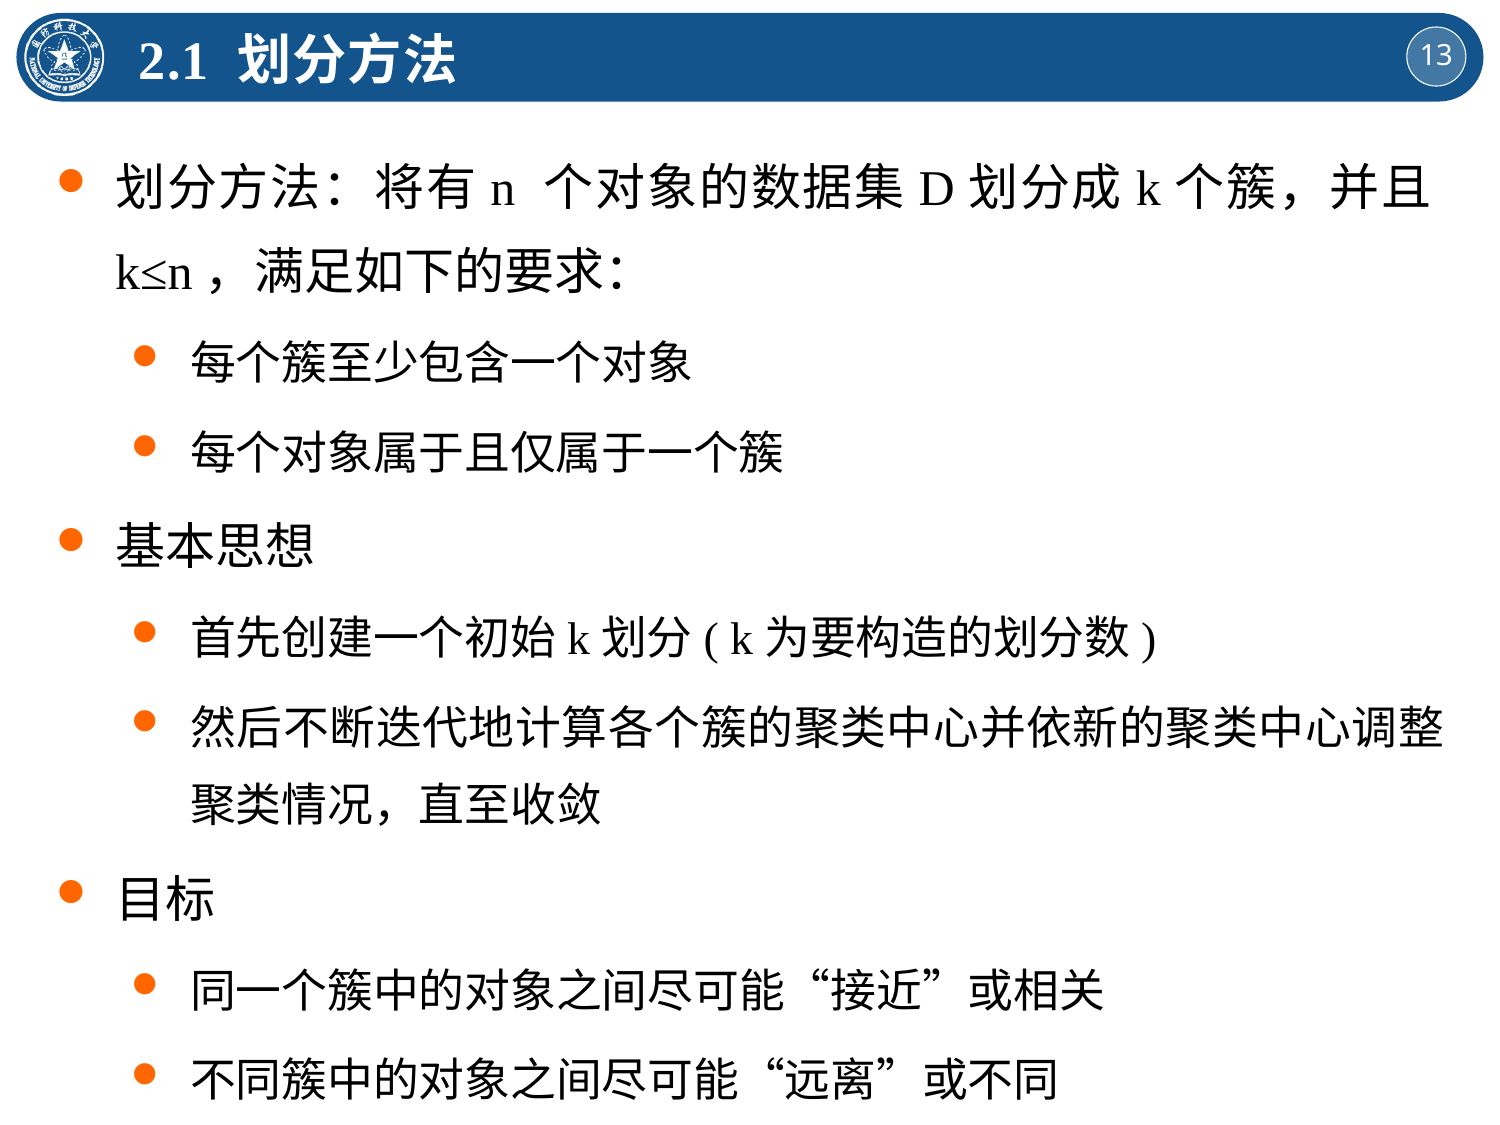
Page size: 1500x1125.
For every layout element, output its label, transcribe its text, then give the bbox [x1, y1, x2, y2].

picture [16, 9, 111, 104]
list 划分方法：将有n 个对象的数据集D划分成k个簇，并且k≤n，满足如下的要求： 每个簇至少包含一个对象 每个对象属于且仅属于一个簇 基本思想 首先创建一个初始k划分( k为要构造的划分数) 然后不断迭代地计算各个簇的聚类中心并依新的聚类中心调整聚类情况，直至收敛 目标 同一个簇中的对象之间尽可能“接近”或相关 不同簇中的对象之间尽可能“远离”或不同 [41, 124, 1459, 1114]
title 2.1 划分方法 [124, 17, 1237, 124]
